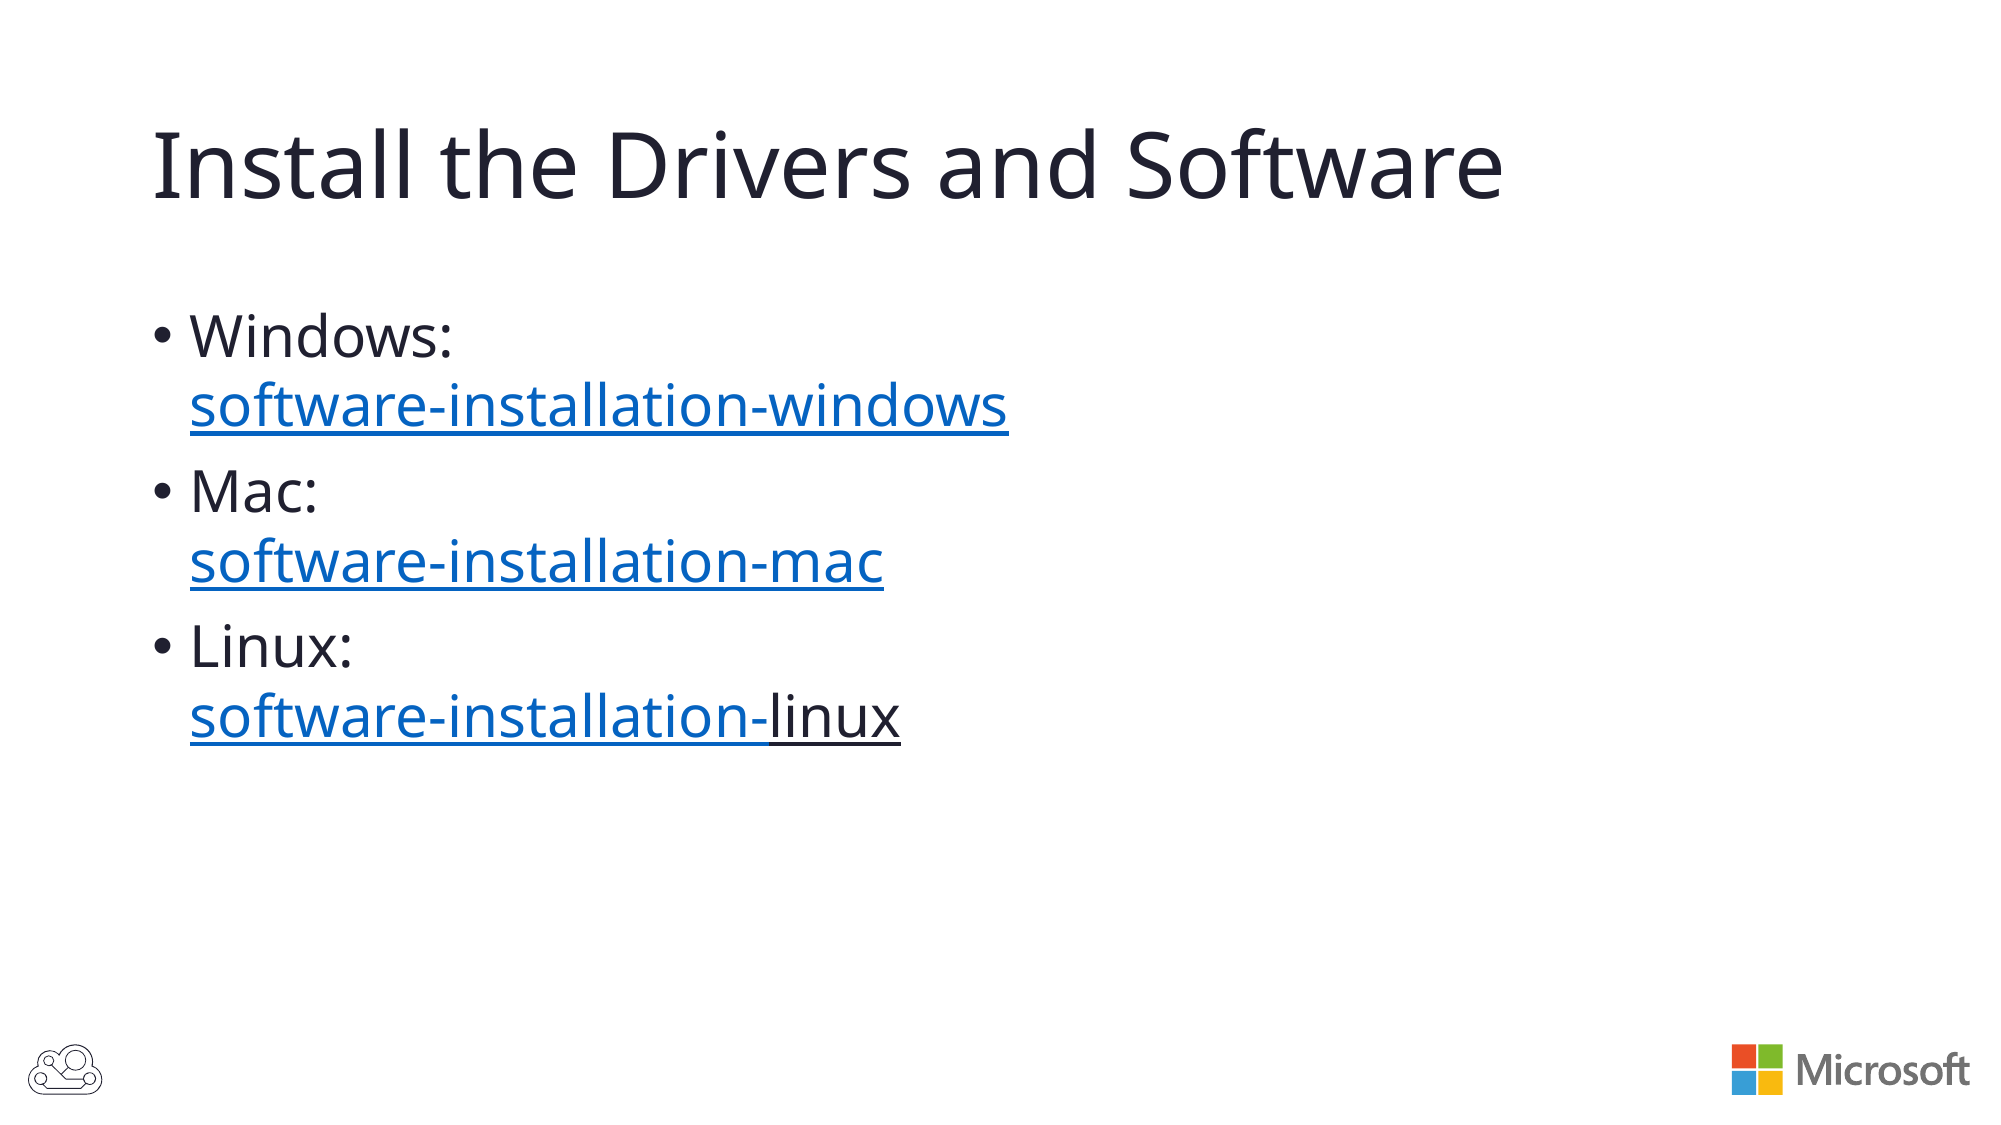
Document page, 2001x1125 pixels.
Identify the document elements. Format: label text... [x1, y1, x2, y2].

list Windows: software-installation-windows Mac: software-installation-mac Linux: software-installation-linux [137, 299, 1863, 1014]
title Install the Drivers and Software [137, 59, 1863, 278]
